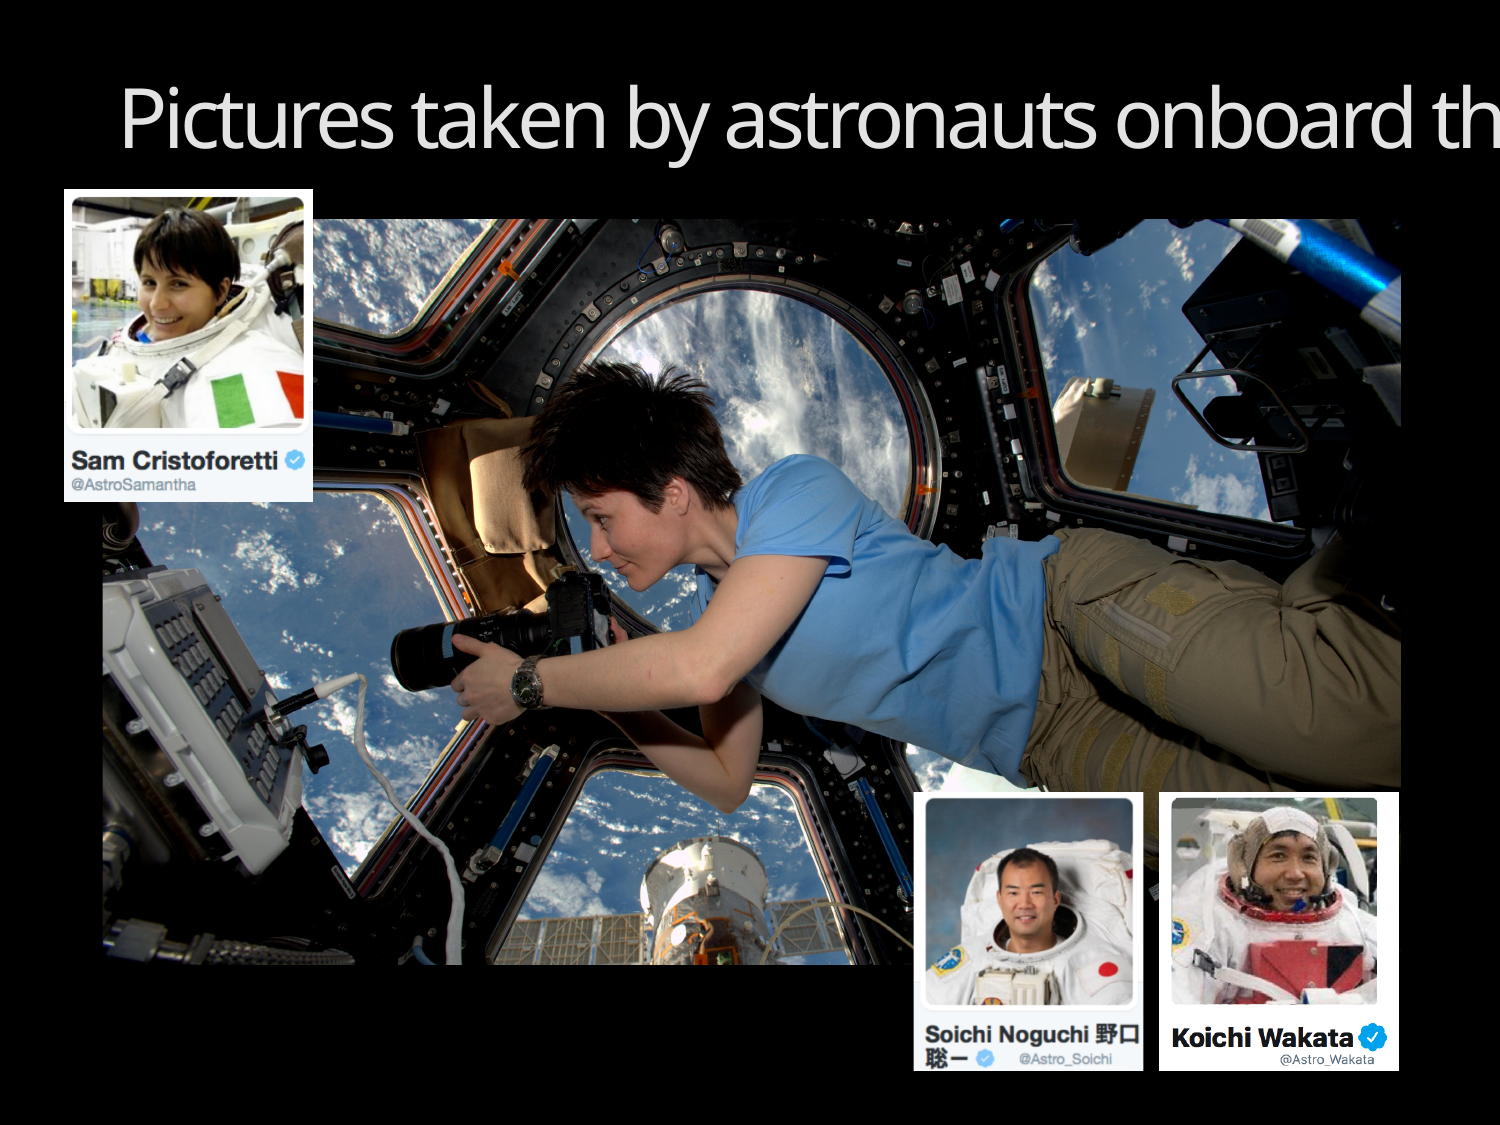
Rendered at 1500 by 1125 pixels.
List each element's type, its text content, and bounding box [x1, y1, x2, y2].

picture [64, 189, 1401, 1071]
text_box Pictures taken by astronauts onboard the ISS [103, 59, 1397, 185]
